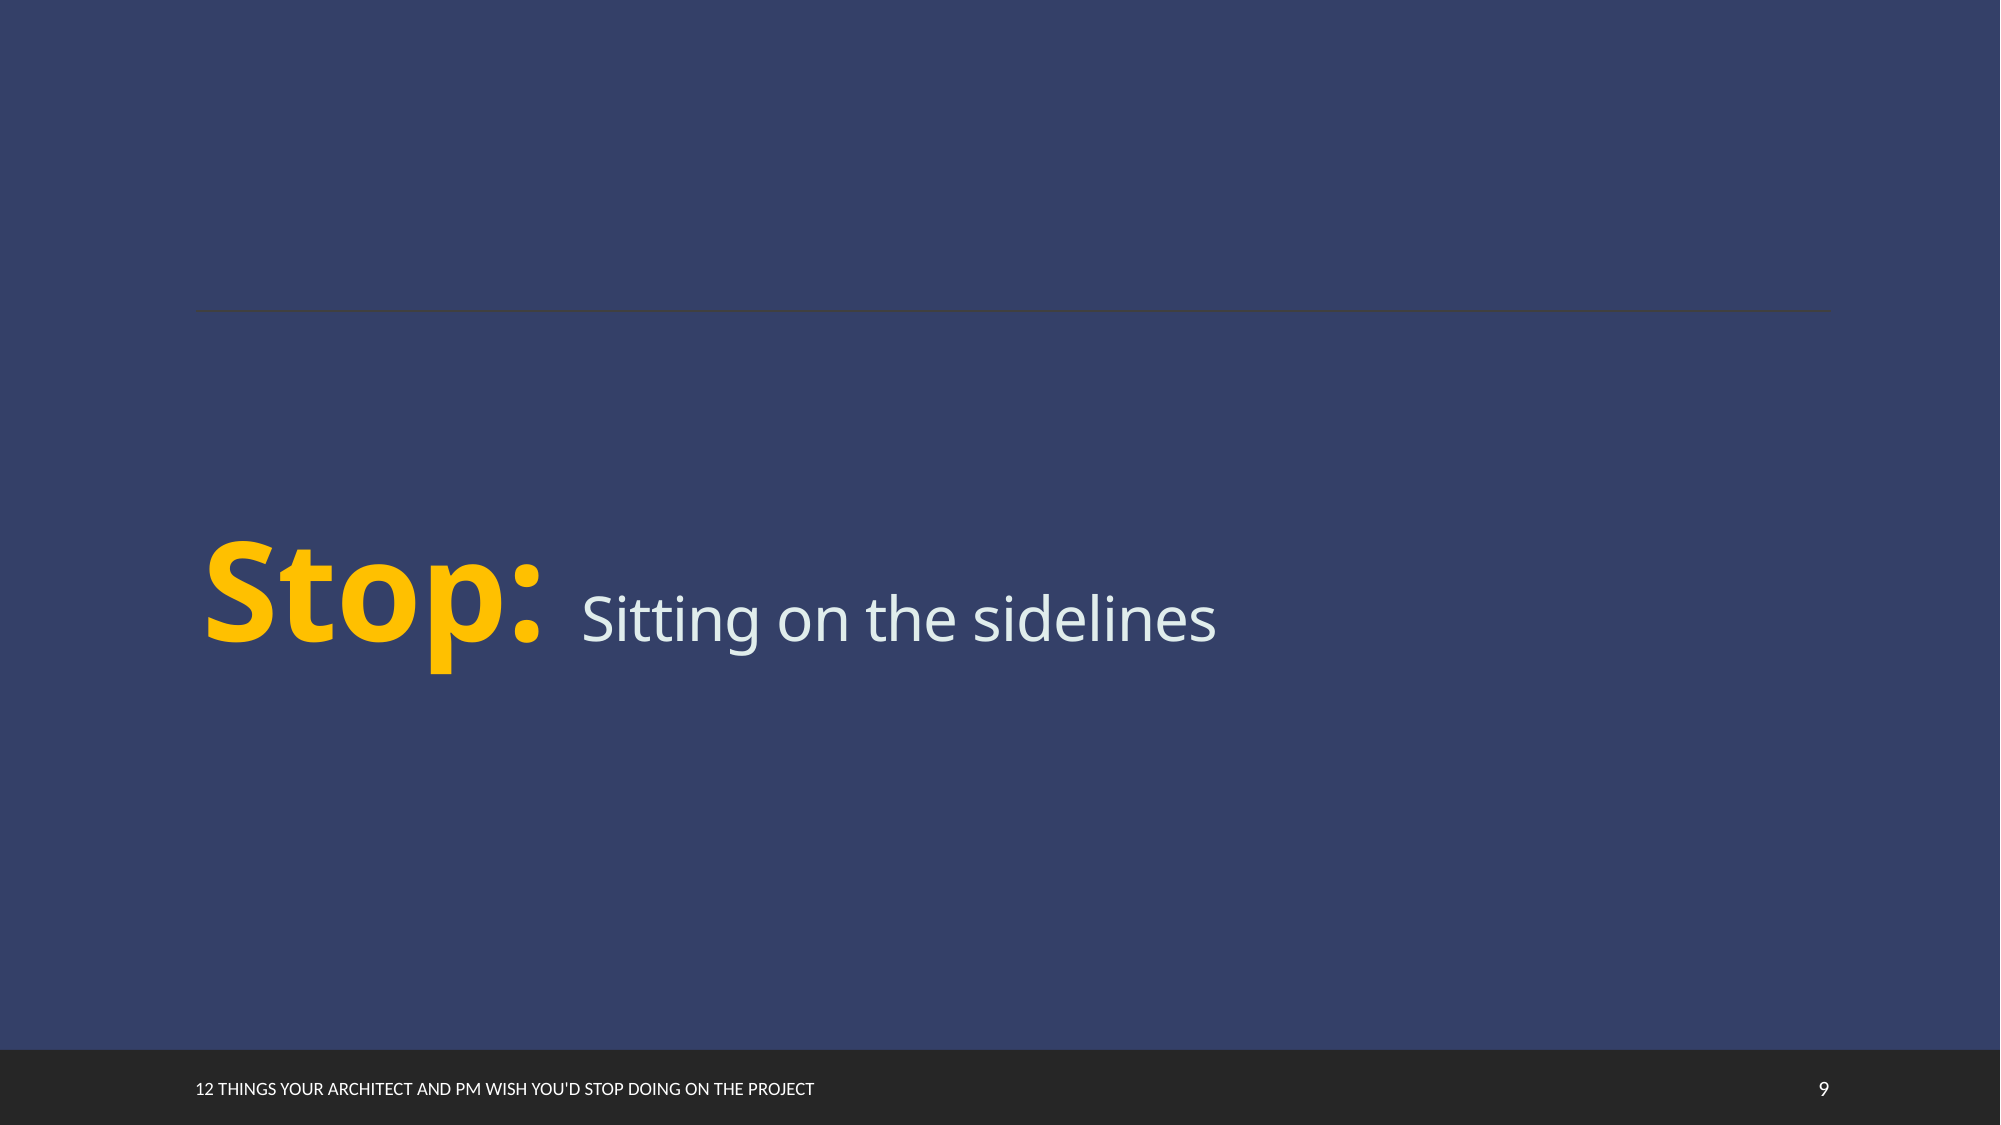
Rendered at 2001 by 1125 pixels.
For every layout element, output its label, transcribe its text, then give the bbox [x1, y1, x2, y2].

slide_number 9 [1803, 1057, 1932, 1118]
title Stop: Sitting on the sidelines [187, 512, 1838, 679]
footer 12 things your Architect and PM wish you'd stop doing on the project [180, 1057, 1299, 1118]
